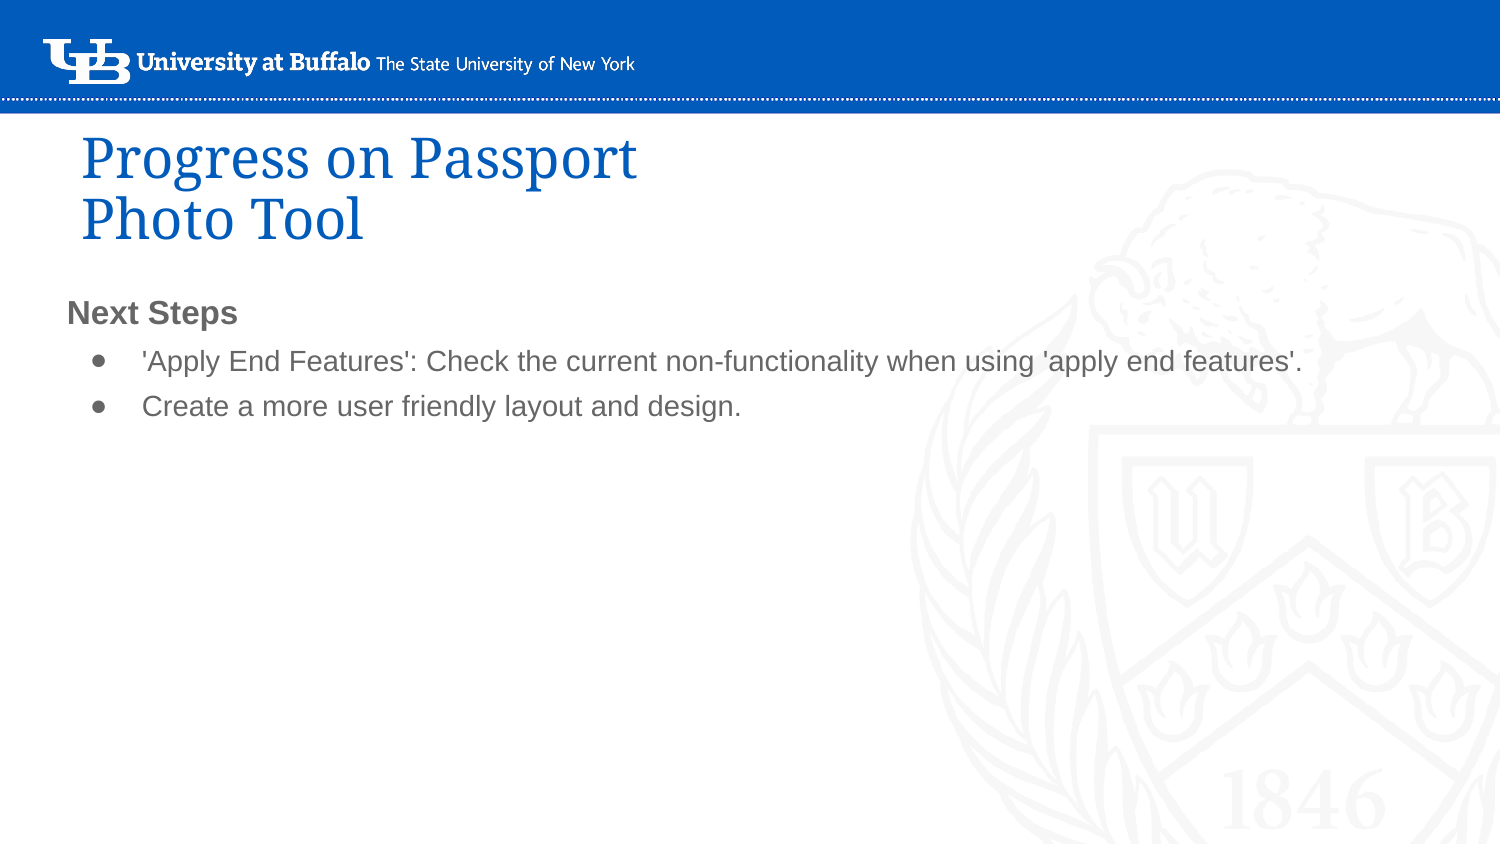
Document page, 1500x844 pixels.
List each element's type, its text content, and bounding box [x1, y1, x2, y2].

text_box Progress on Passport Photo Tool [69, 105, 732, 258]
picture [0, 0, 1500, 844]
text_box Next Steps 'Apply End Features': Check the current non-functionality when using 'apply end features'. Create a more user friendly layout and design. [55, 274, 1399, 763]
